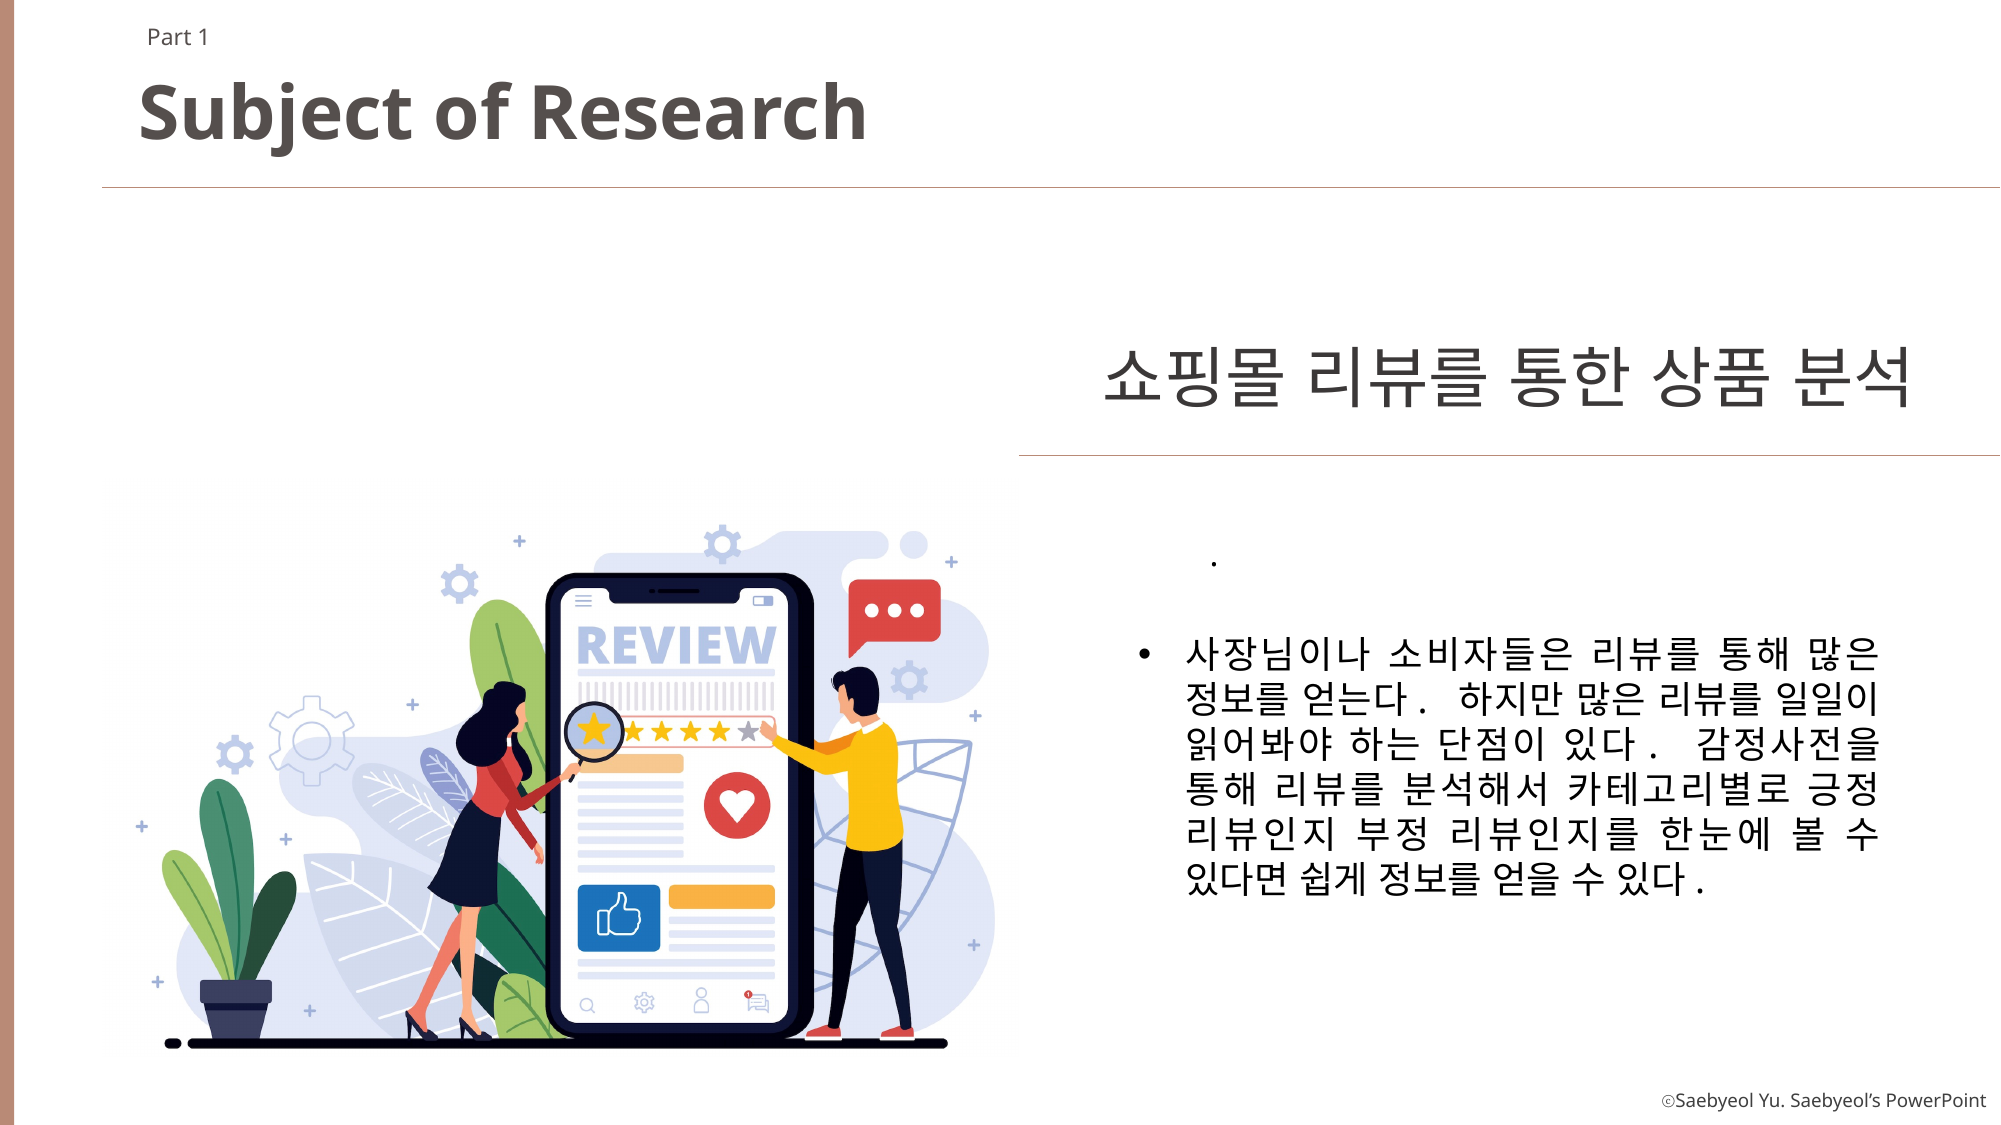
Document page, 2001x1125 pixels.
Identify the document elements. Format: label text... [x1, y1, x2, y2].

text_box 사장님이나 소비자들은 리뷰를 통해 많은 정보를 얻는다. 하지만 많은 리뷰를 일일이 읽어봐야 하는 단점이 있다. 감정사전을 통해 리뷰를 분석해서 카테고리별로 긍정 리뷰인지 부정 리뷰인지를 한눈에 볼 수 있다면 쉽게 정보를 얻을 수 있다. [1123, 623, 1896, 908]
text_box Part 1 [132, 15, 226, 58]
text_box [1018, 328, 2000, 577]
text_box [0, 0, 15, 1125]
picture [102, 478, 1020, 1057]
text_box Subject of Research [123, 57, 885, 163]
